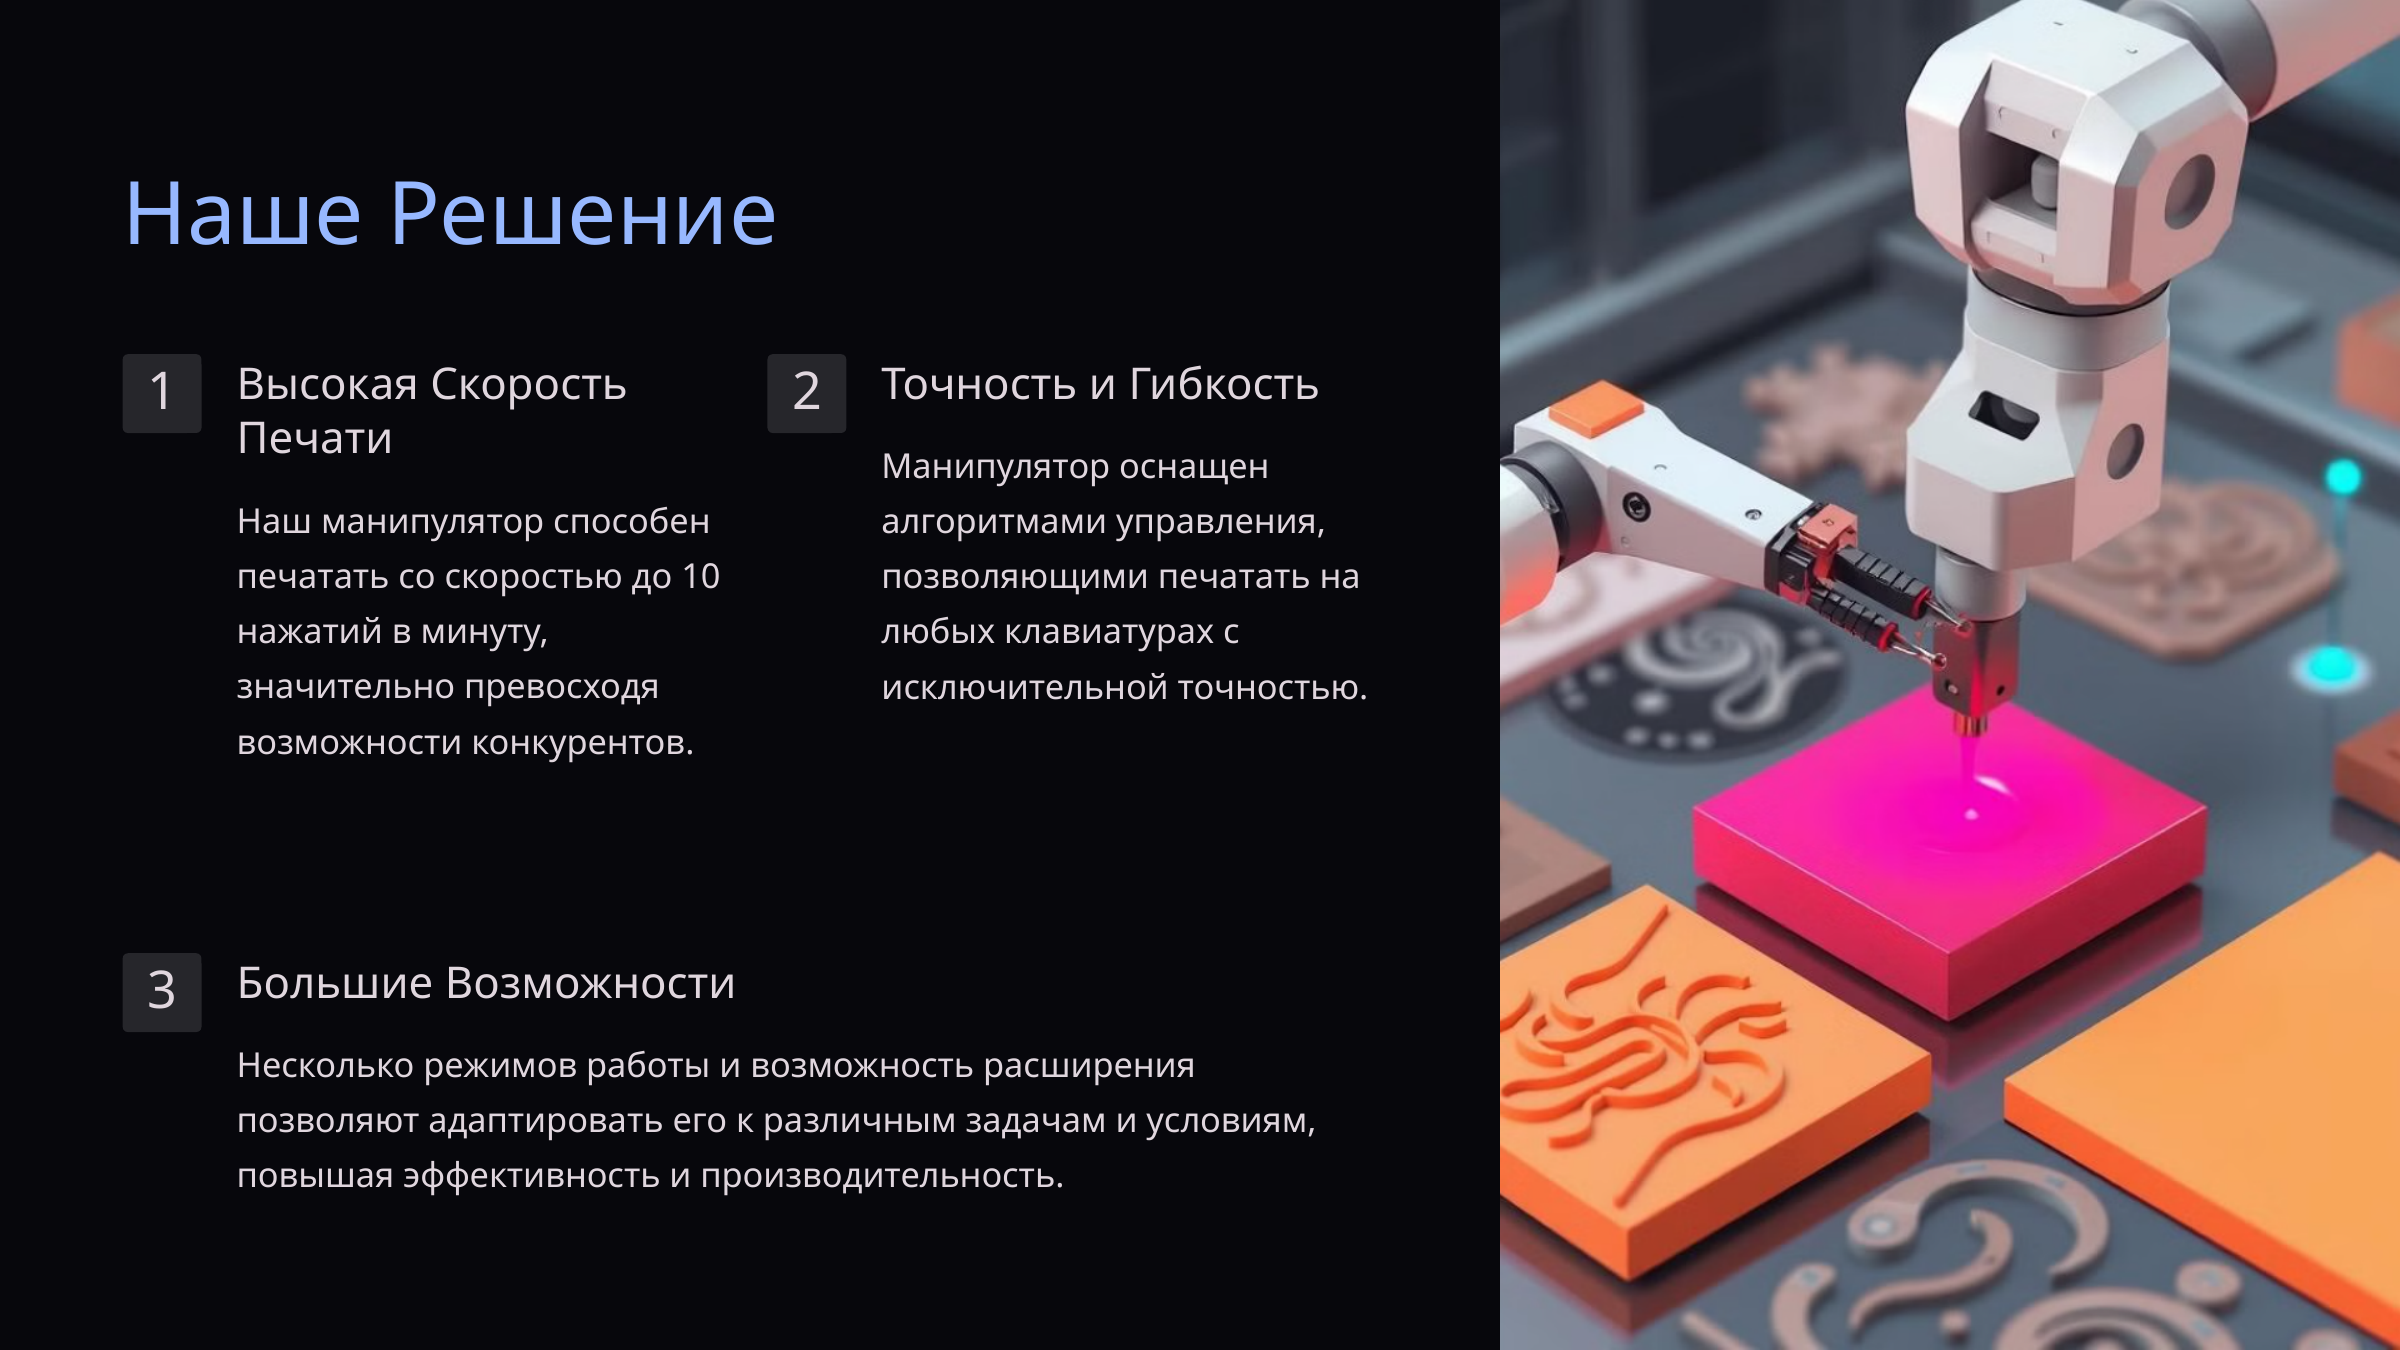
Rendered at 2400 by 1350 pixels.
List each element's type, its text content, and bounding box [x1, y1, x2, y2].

text_box Наше Решение [122, 152, 1000, 263]
text_box Высокая Скорость Печати [236, 354, 733, 464]
text_box Наш манипулятор способен печатать со скоростью до 10 нажатий в минуту, значительно превосходя возможности конкурентов. [236, 484, 733, 822]
text_box Точность и Гибкость [881, 354, 1321, 409]
picture [1499, 0, 2400, 1350]
text_box Несколько режимов работы и возможность расширения позволяют адаптировать его к различным задачам и условиям, повышая эффективность и производительность. [236, 1029, 1378, 1198]
text_box [122, 953, 202, 1033]
text_box 2 [790, 367, 824, 420]
text_box [122, 354, 202, 434]
text_box Большие Возможности [236, 953, 944, 1008]
text_box 1 [151, 367, 174, 420]
text_box [767, 354, 847, 434]
text_box Манипулятор оснащен алгоритмами управления, позволяющими печатать на любых клавиатурах с исключительной точностью. [881, 430, 1378, 879]
text_box 3 [145, 966, 179, 1019]
